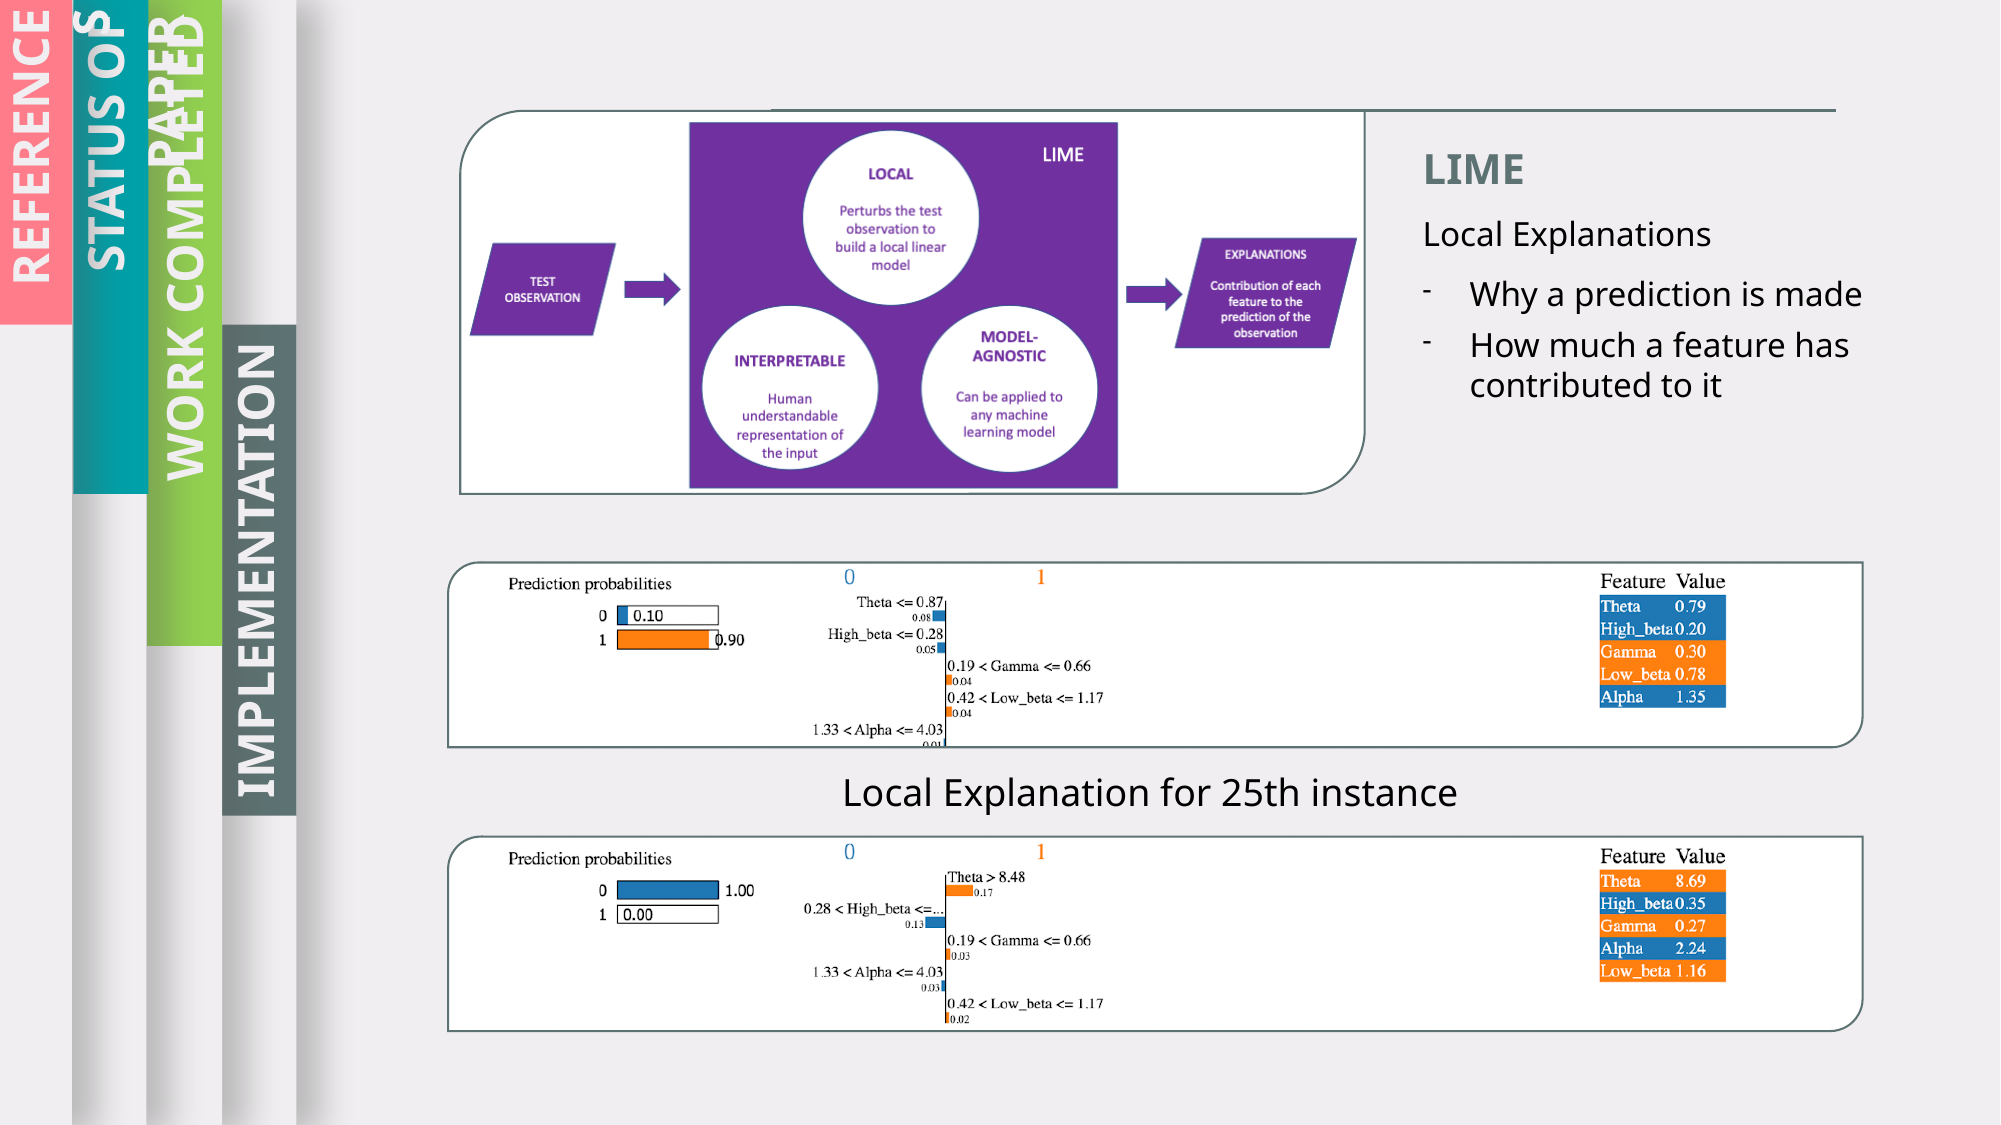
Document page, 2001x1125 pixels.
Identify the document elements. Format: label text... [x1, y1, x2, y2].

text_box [149, 0, 223, 1125]
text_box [0, 0, 72, 1125]
text_box Local Explanation for 25th instance [827, 761, 1484, 822]
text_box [223, 0, 297, 1125]
picture [448, 836, 1863, 1032]
picture [448, 562, 1863, 748]
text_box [72, 0, 149, 1125]
text_box LIME Local Explanations Why a prediction is made How much a feature has contributed to it [1365, 110, 1943, 412]
picture [460, 110, 1365, 494]
